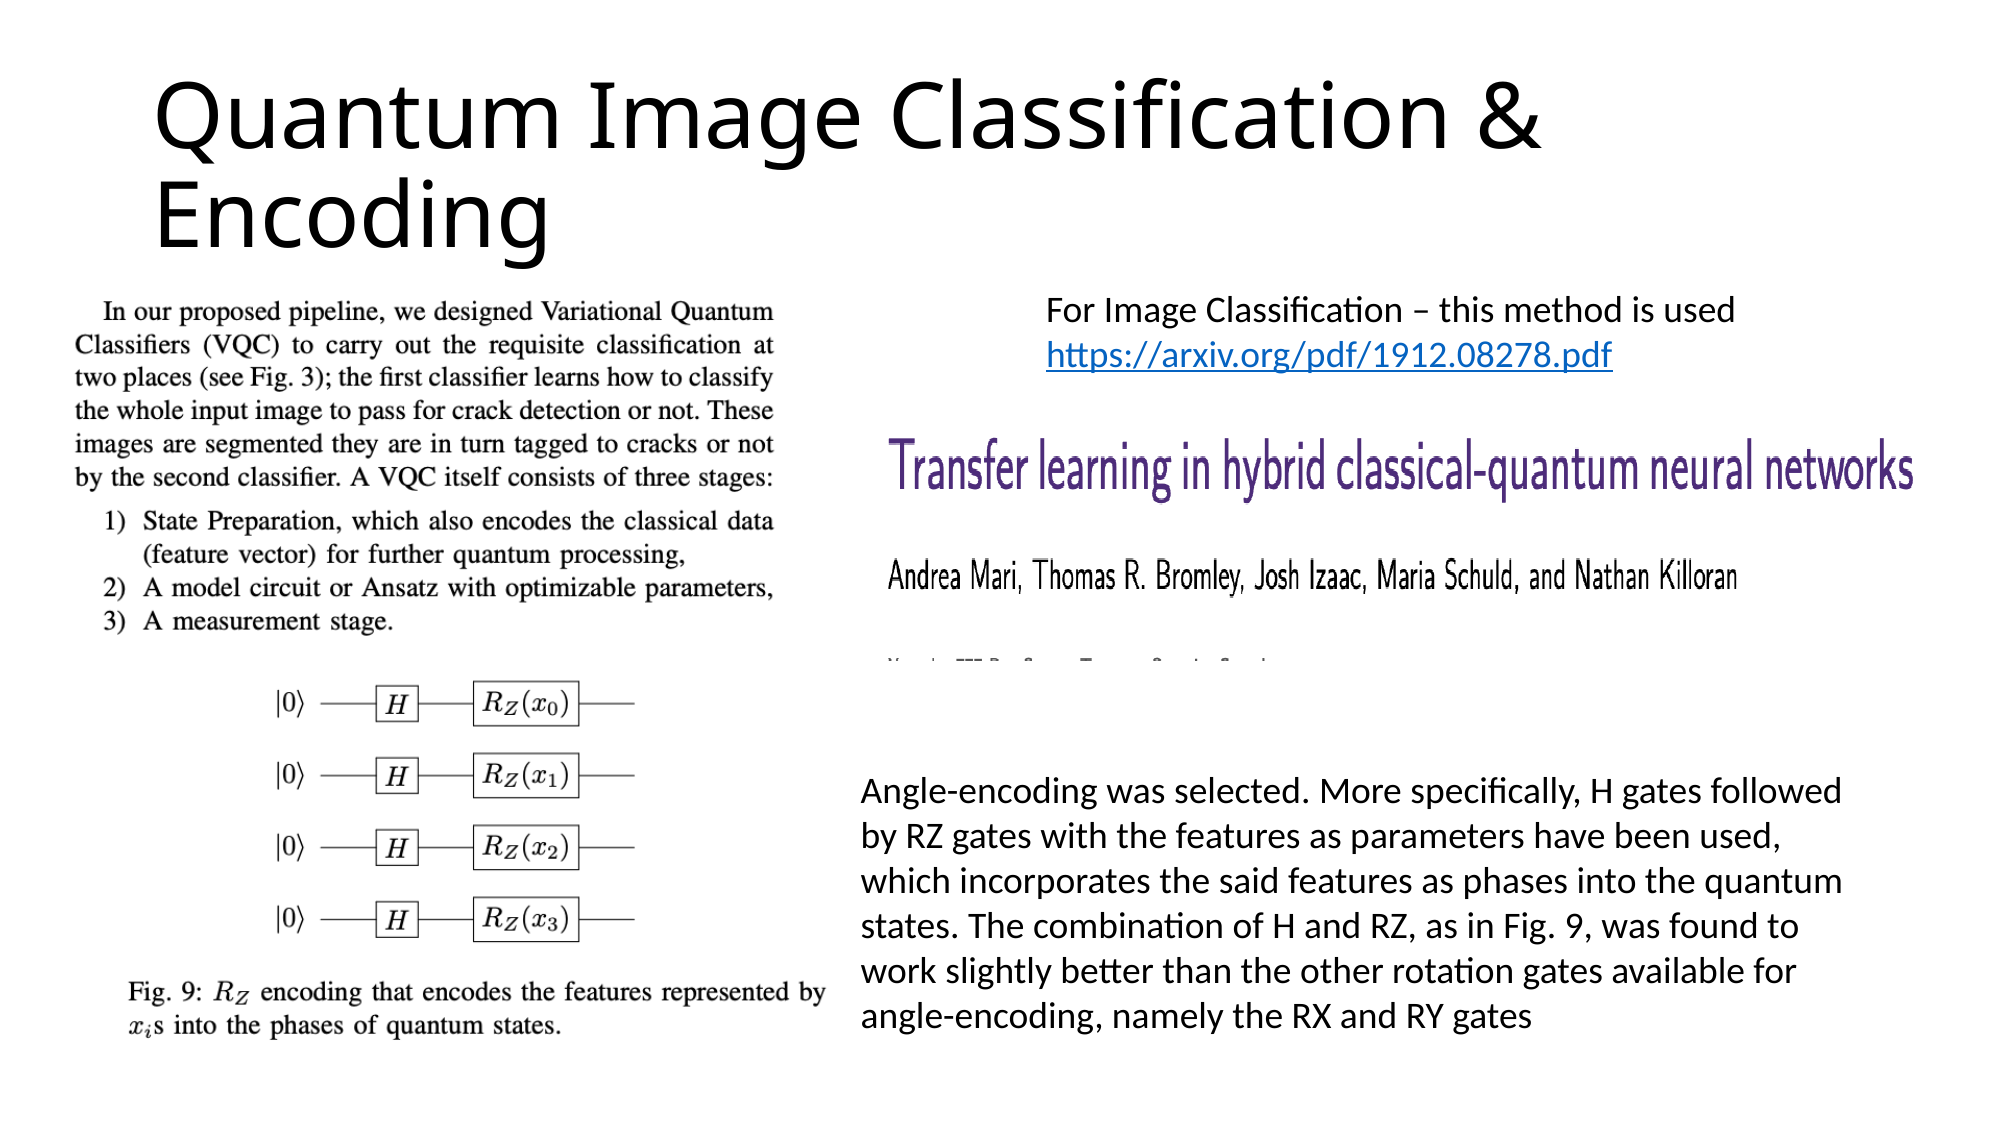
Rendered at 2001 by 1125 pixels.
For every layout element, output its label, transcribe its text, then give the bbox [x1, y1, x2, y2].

text_box For Image Classification – this method is used https://arxiv.org/pdf/1912.08278.pdf [1031, 277, 2000, 382]
picture [82, 665, 837, 1066]
title Quantum Image Classification & Encoding [137, 59, 1863, 278]
picture [61, 295, 837, 640]
text_box Angle-encoding was selected. More specifically, H gates followed by RZ gates with the features as parameters have been used, which incorporates the said features as phases into the quantum states. The combination of H and RZ, as in Fig. 9, was found to work slightly better than the other rotation gates available for angle-encoding, namely the RX and RY gates [845, 759, 1863, 1044]
picture [860, 415, 2000, 661]
